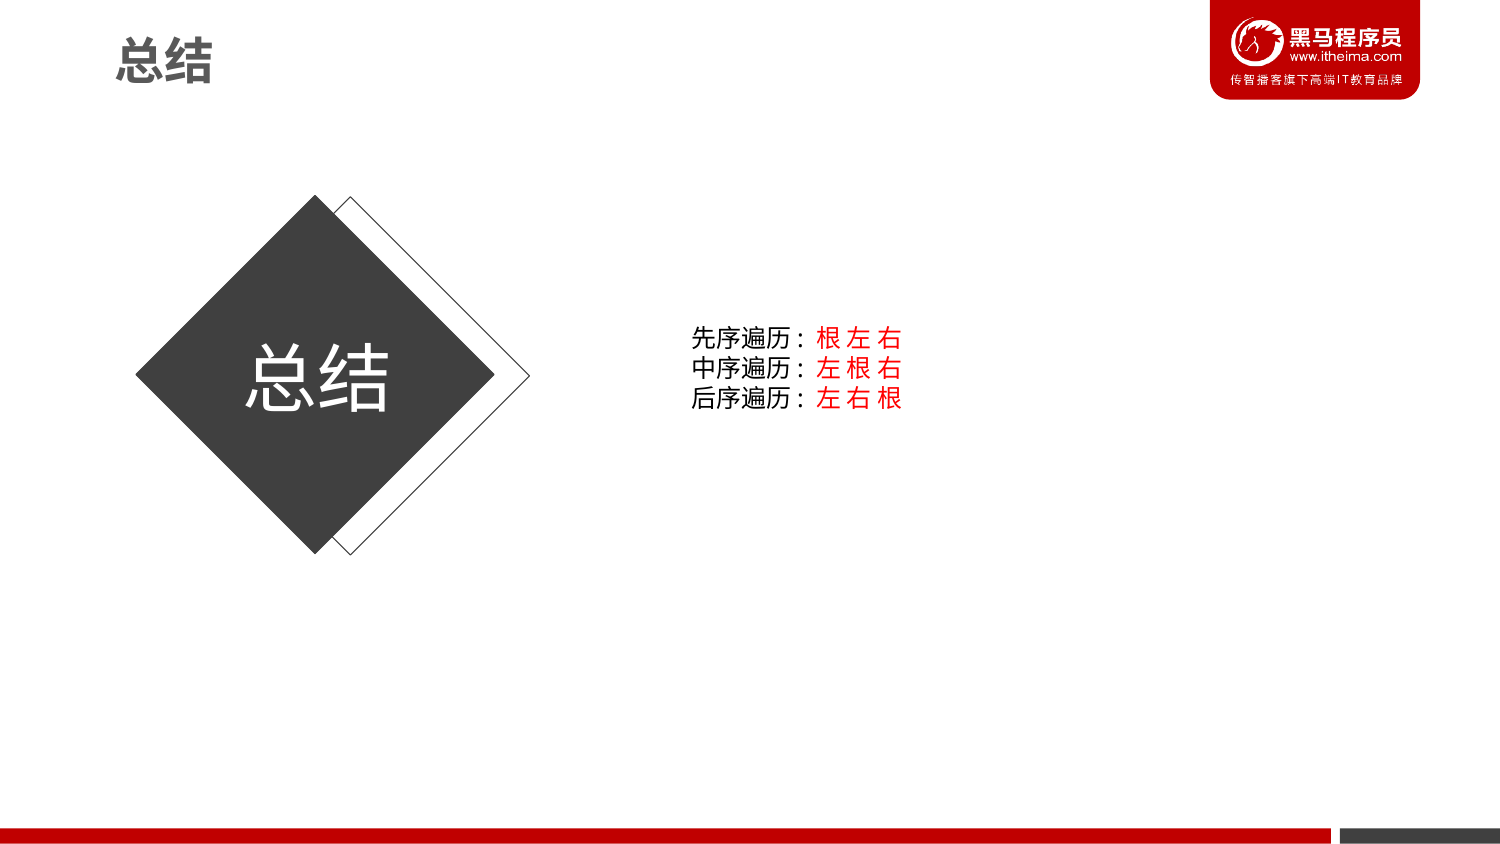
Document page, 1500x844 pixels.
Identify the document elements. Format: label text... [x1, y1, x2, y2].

text_box [207, 449, 423, 556]
text_box 总结 [103, 0, 750, 130]
text_box [332, 449, 460, 558]
text_box [334, 194, 472, 315]
text_box [192, 193, 438, 315]
picture [1212, 8, 1421, 94]
text_box 总结 [3, 315, 632, 449]
text_box 先序遍历: 根 左 右 中序遍历: 左 根 右 后序遍历: 左 右 根 [676, 315, 918, 421]
